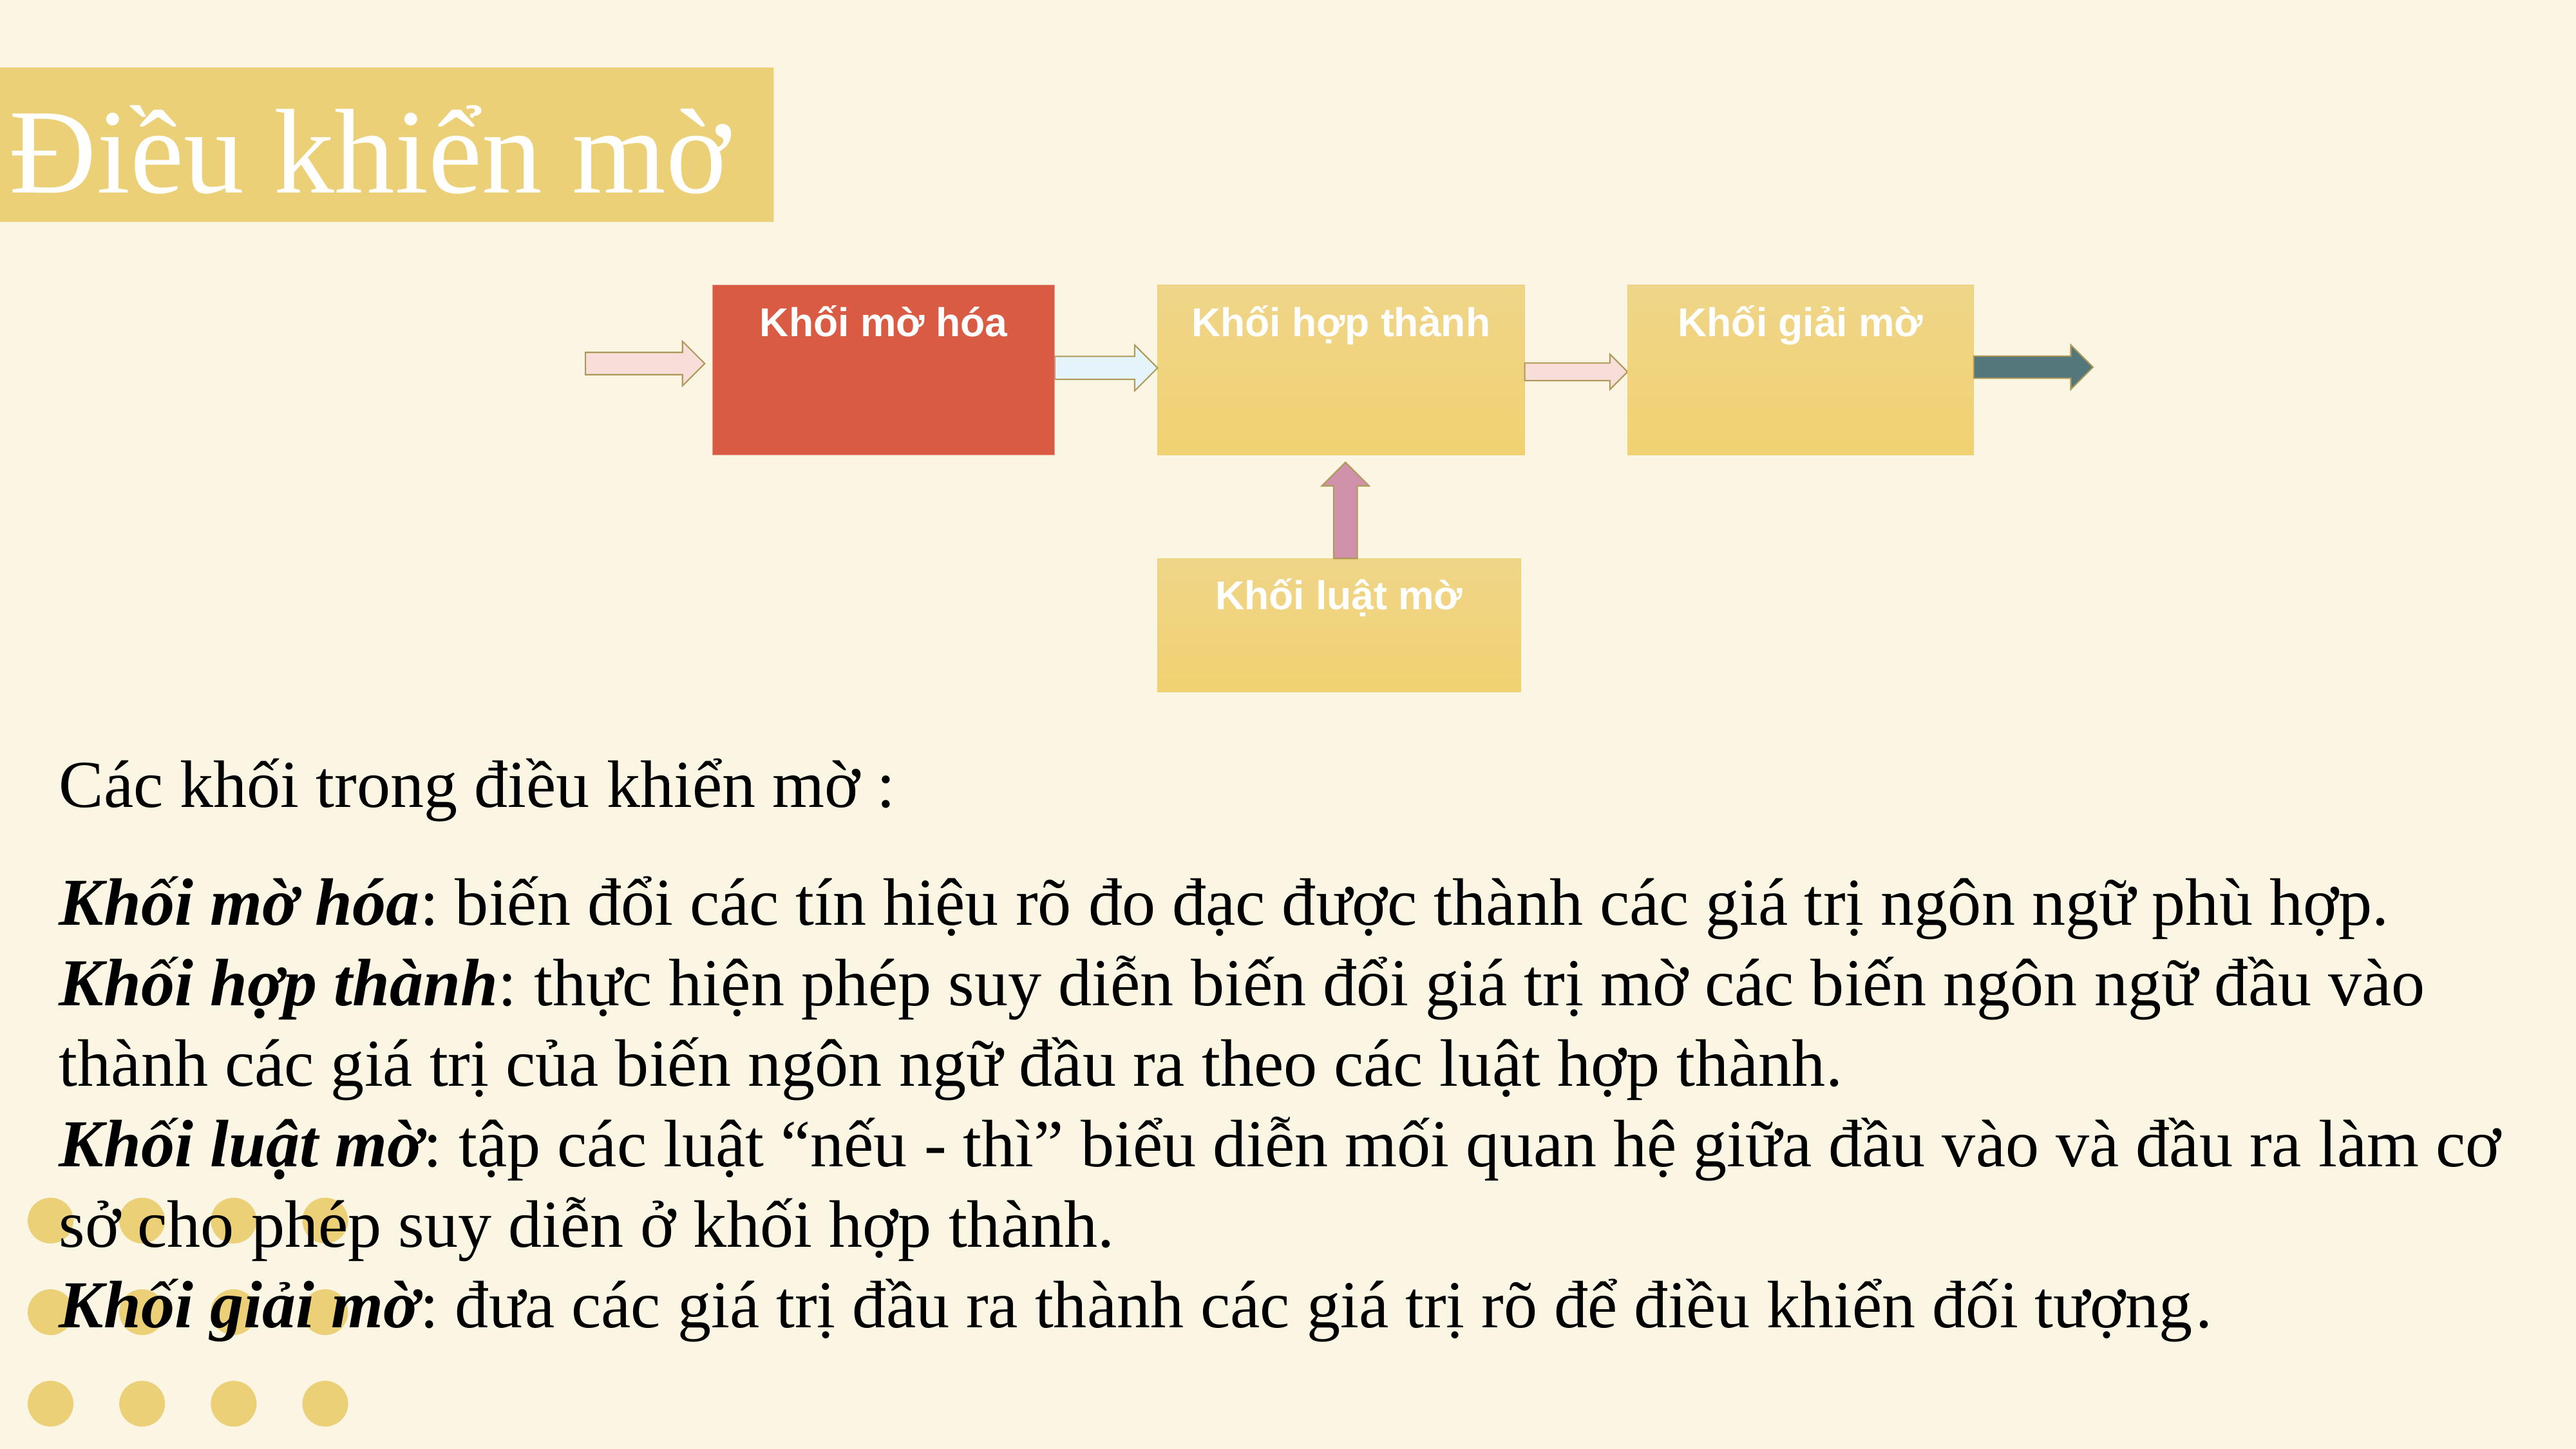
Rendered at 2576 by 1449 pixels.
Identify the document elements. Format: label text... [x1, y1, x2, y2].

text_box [585, 285, 2094, 692]
text_box Điều khiển mờ [0, 67, 774, 222]
text_box Khối mờ hóa: biến đổi các tín hiệu rõ đo đạc được thành các giá trị ngôn ngữ phù hợp. Khối hợp thành: thực hiện phép suy diễn biến đổi giá trị mờ các biến ngôn ngữ đầu vào thành các giá trị của biến ngôn ngữ đầu ra theo các luật hợp thành. Khối luật mờ: tập các luật “nếu - thì” biểu diễn mối quan hệ giữa đầu vào và đầu ra làm cơ sở cho phép suy diễn ở khối hợp thành. Khối giải mờ: đưa các giá trị đầu ra thành các giá trị rõ để điều khiển đối tượng. [50, 853, 2576, 1346]
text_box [0, 1197, 348, 1449]
text_box Các khối trong điều khiển mờ : [49, 744, 1113, 880]
